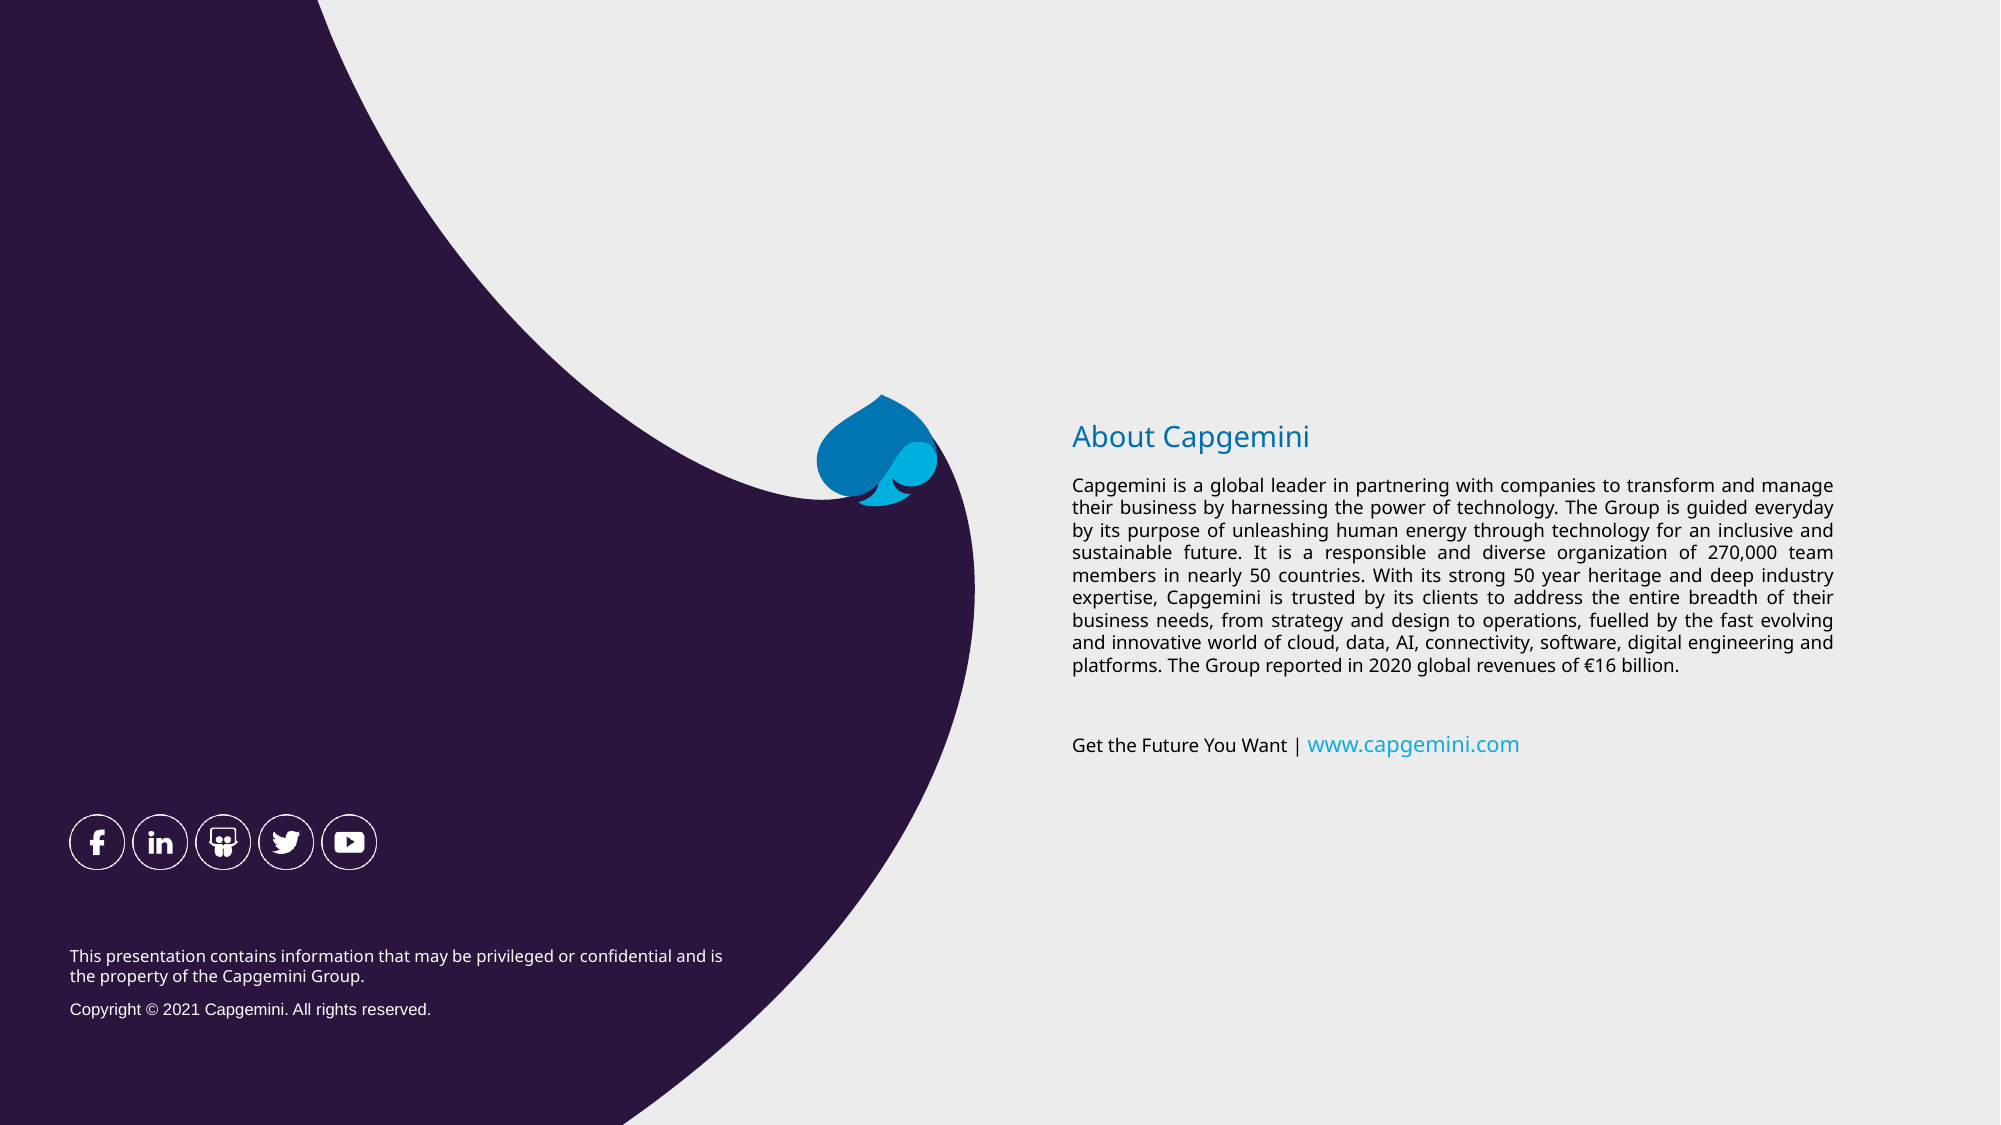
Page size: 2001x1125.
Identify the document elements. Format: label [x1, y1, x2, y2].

picture [195, 814, 251, 870]
picture [321, 814, 377, 870]
picture [258, 814, 314, 870]
picture [69, 814, 125, 870]
picture [132, 814, 188, 870]
